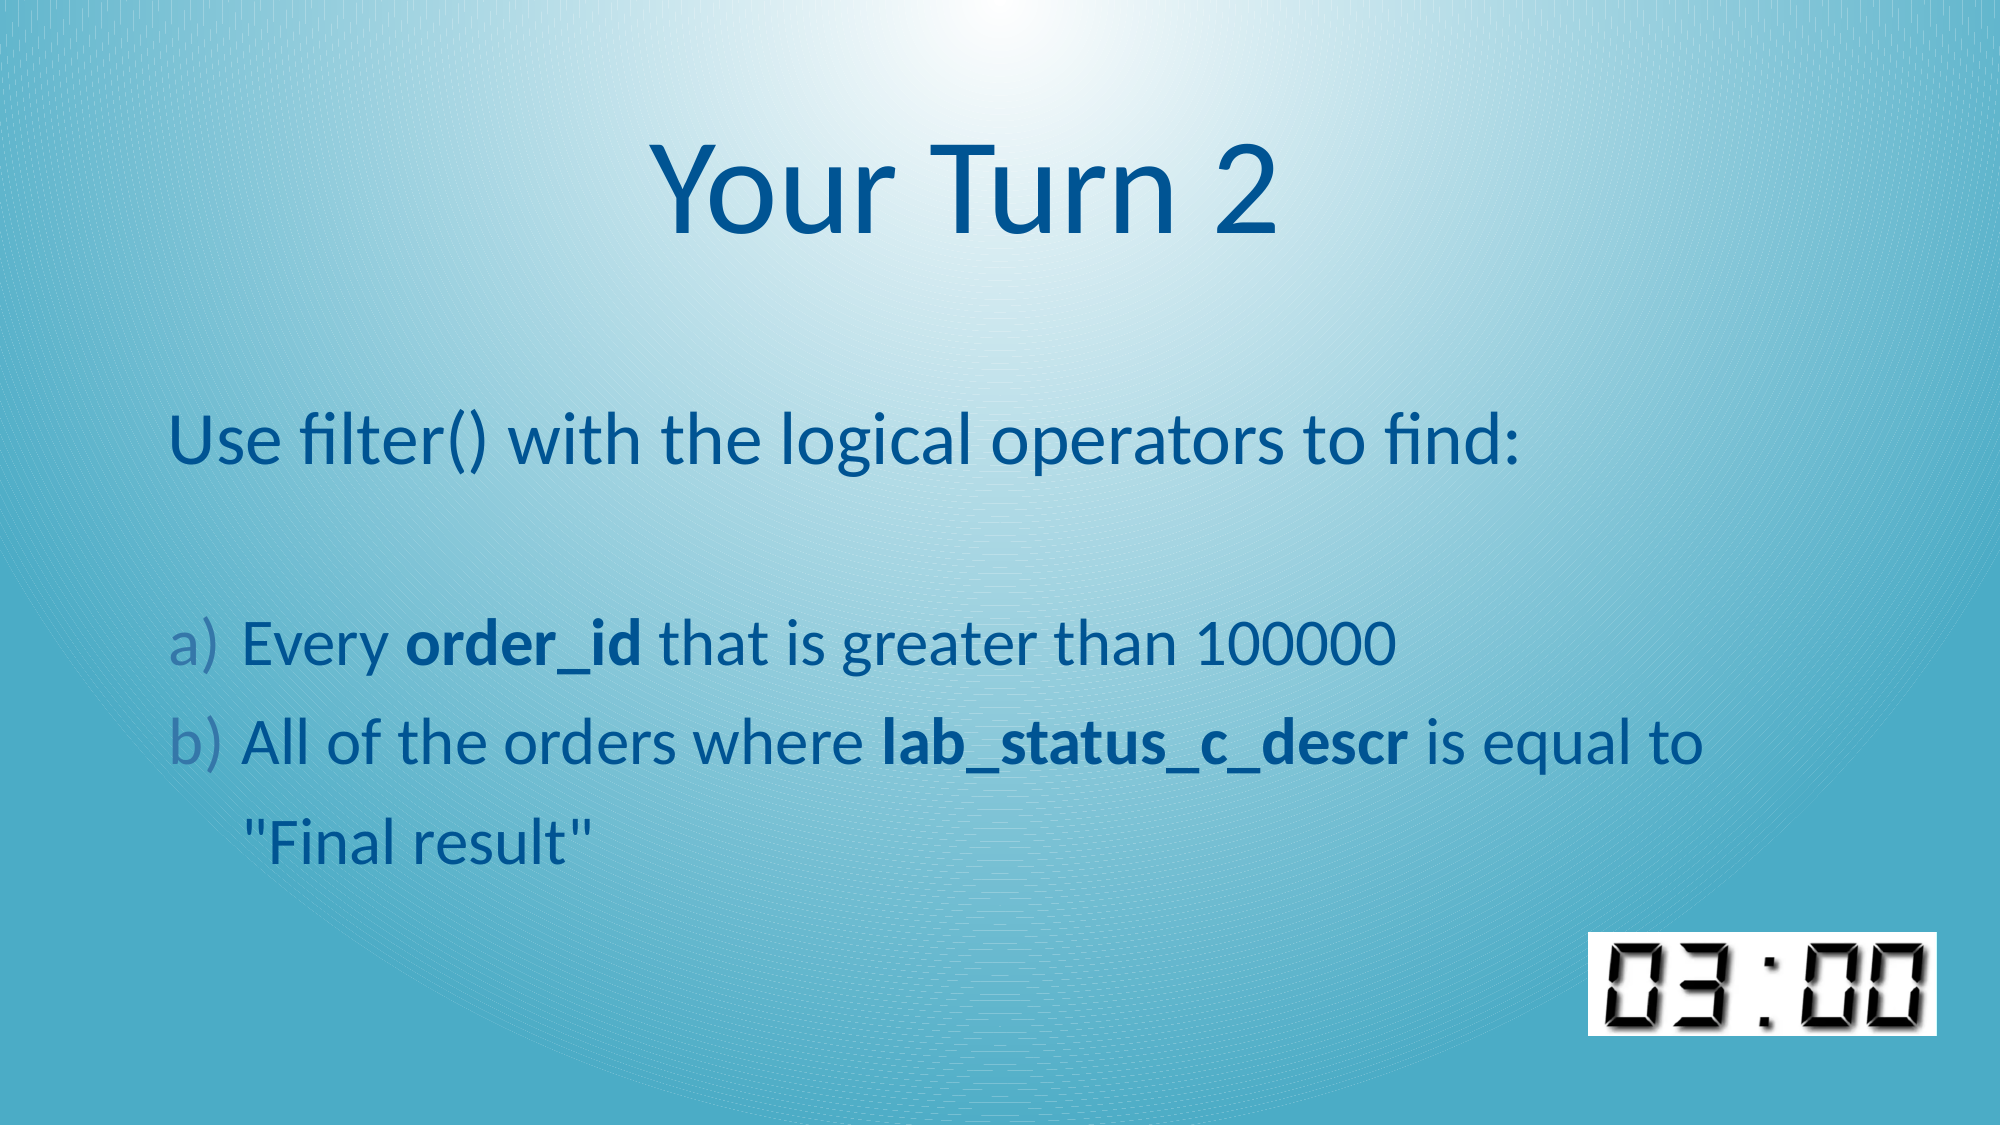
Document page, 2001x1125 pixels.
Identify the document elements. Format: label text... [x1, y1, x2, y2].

title Your Turn 2 [168, 96, 1763, 342]
list Use filter() with the logical operators to find: Every order_id that is greater than 100000 All of the orders where lab_status_c_descr is equal to "Final result" [168, 367, 1763, 889]
picture [1588, 932, 1937, 1036]
